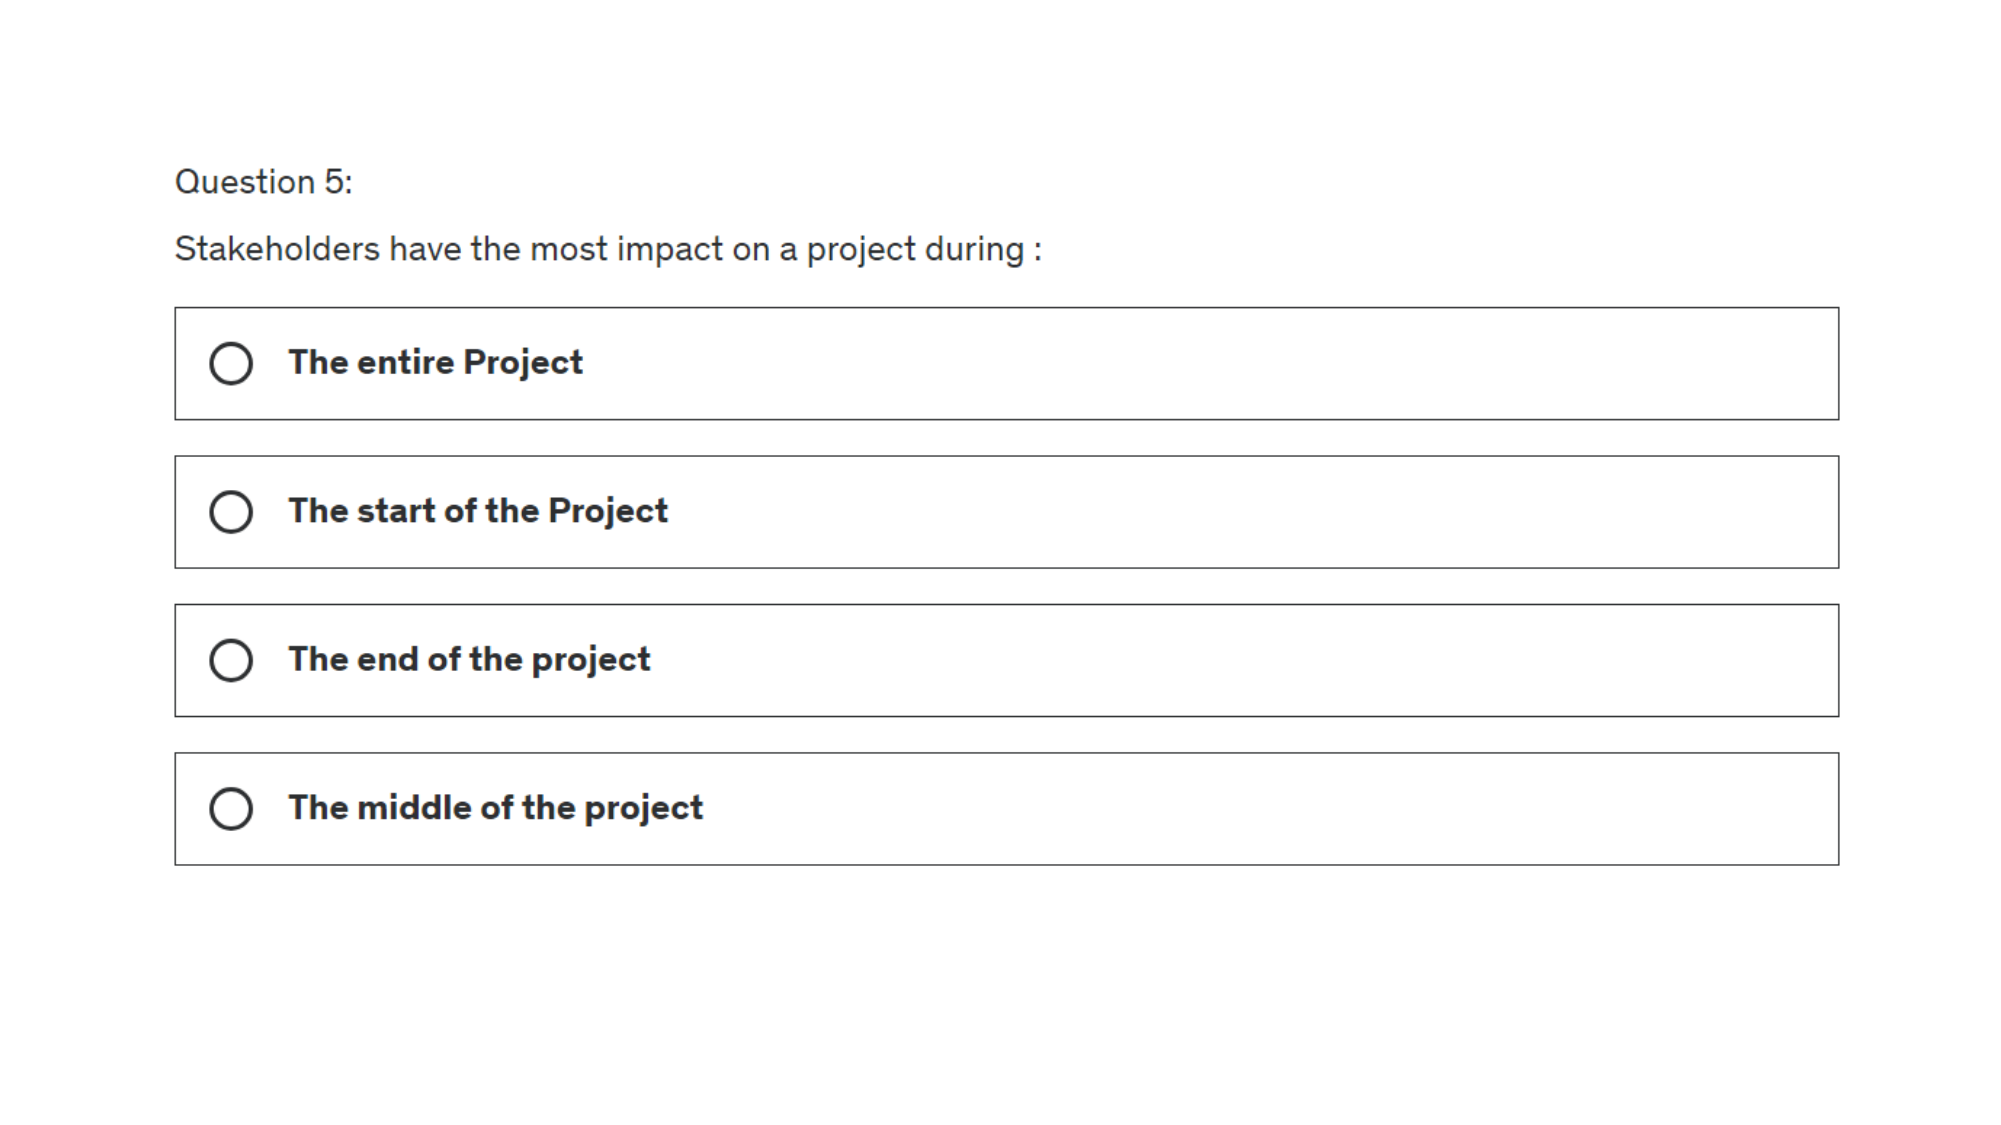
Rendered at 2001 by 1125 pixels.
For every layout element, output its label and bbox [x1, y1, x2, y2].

list [104, 114, 1895, 1011]
